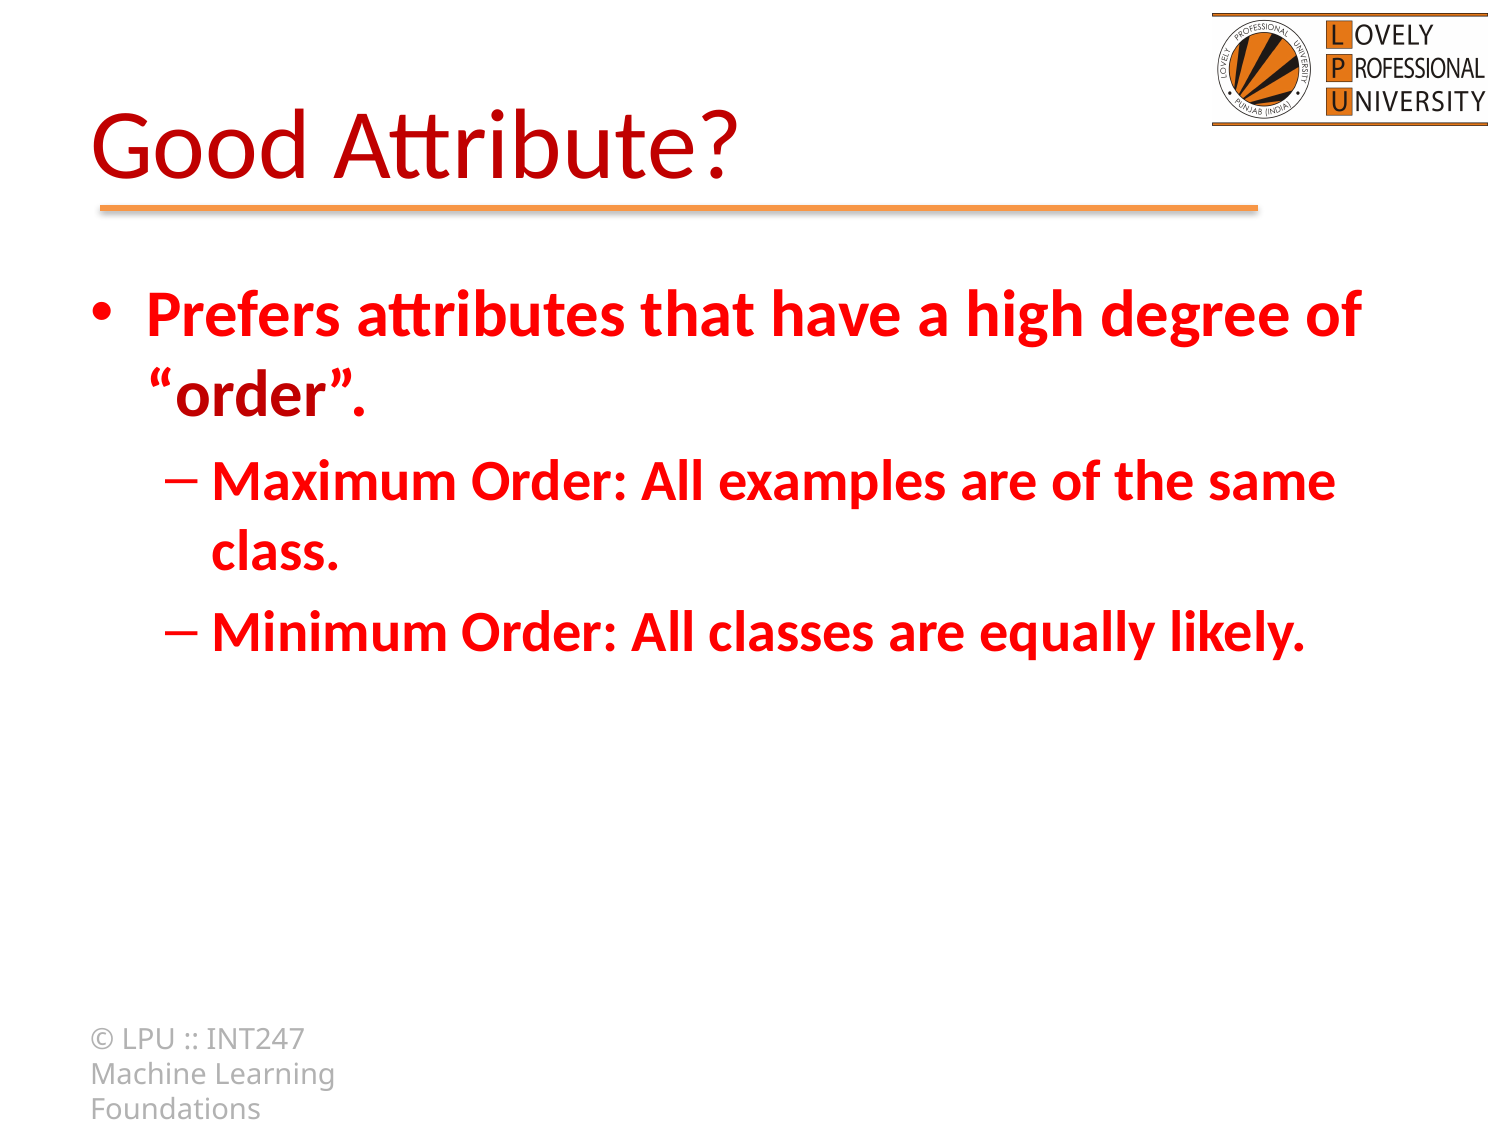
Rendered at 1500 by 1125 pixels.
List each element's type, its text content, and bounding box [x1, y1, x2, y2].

list Prefers attributes that have a high degree of “order”. Maximum Order: All examples are of the same class. Minimum Order: All classes are equally likely. [75, 262, 1425, 1005]
slide_number © LPU :: INT247 Machine Learning Foundations [75, 1042, 425, 1103]
title Good Attribute? [75, 45, 1425, 233]
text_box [1212, 13, 1488, 126]
